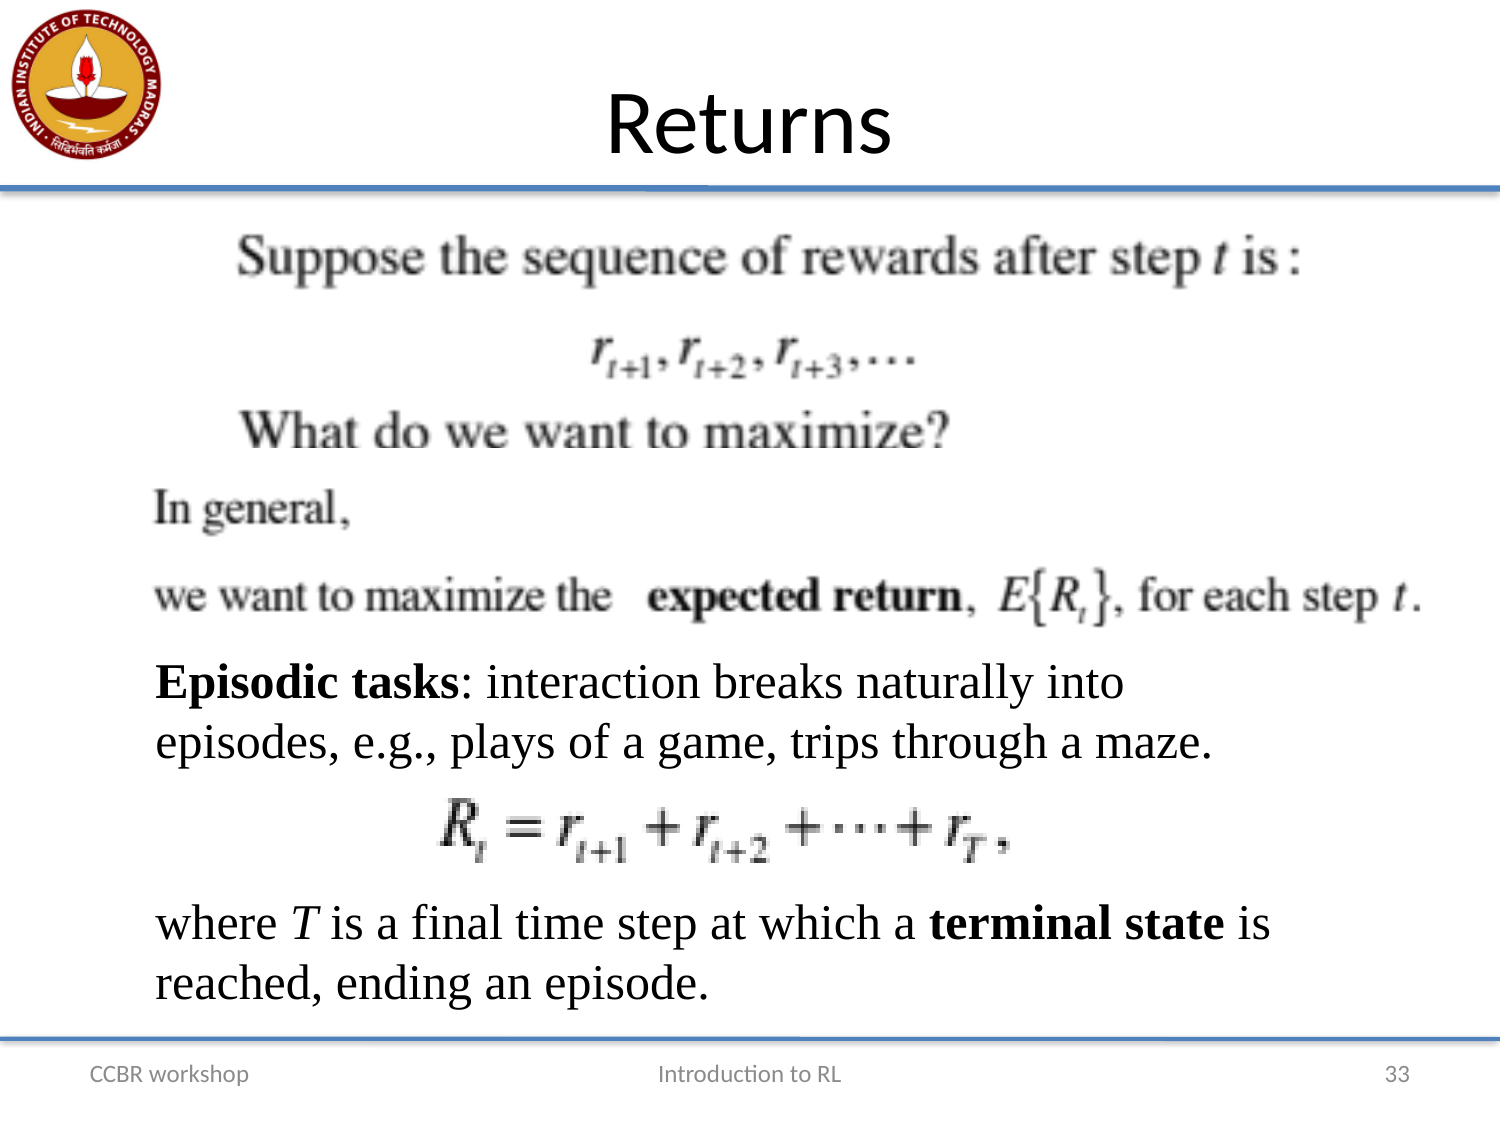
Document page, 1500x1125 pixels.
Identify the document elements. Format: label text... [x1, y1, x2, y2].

text_box Episodic tasks: interaction breaks naturally into episodes, e.g., plays of a game, trips through a maze. [140, 640, 1295, 776]
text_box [149, 487, 1421, 631]
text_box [429, 785, 1011, 868]
text_box where T is a final time step at which a terminal state is reached, ending an episode. [140, 881, 1467, 1017]
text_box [233, 229, 1300, 448]
slide_number 33 [1075, 1042, 1426, 1103]
title Returns [74, 44, 1426, 189]
picture [0, 0, 172, 172]
footer Introduction to RL [512, 1042, 988, 1103]
slide_number CCBR workshop [74, 1042, 425, 1103]
